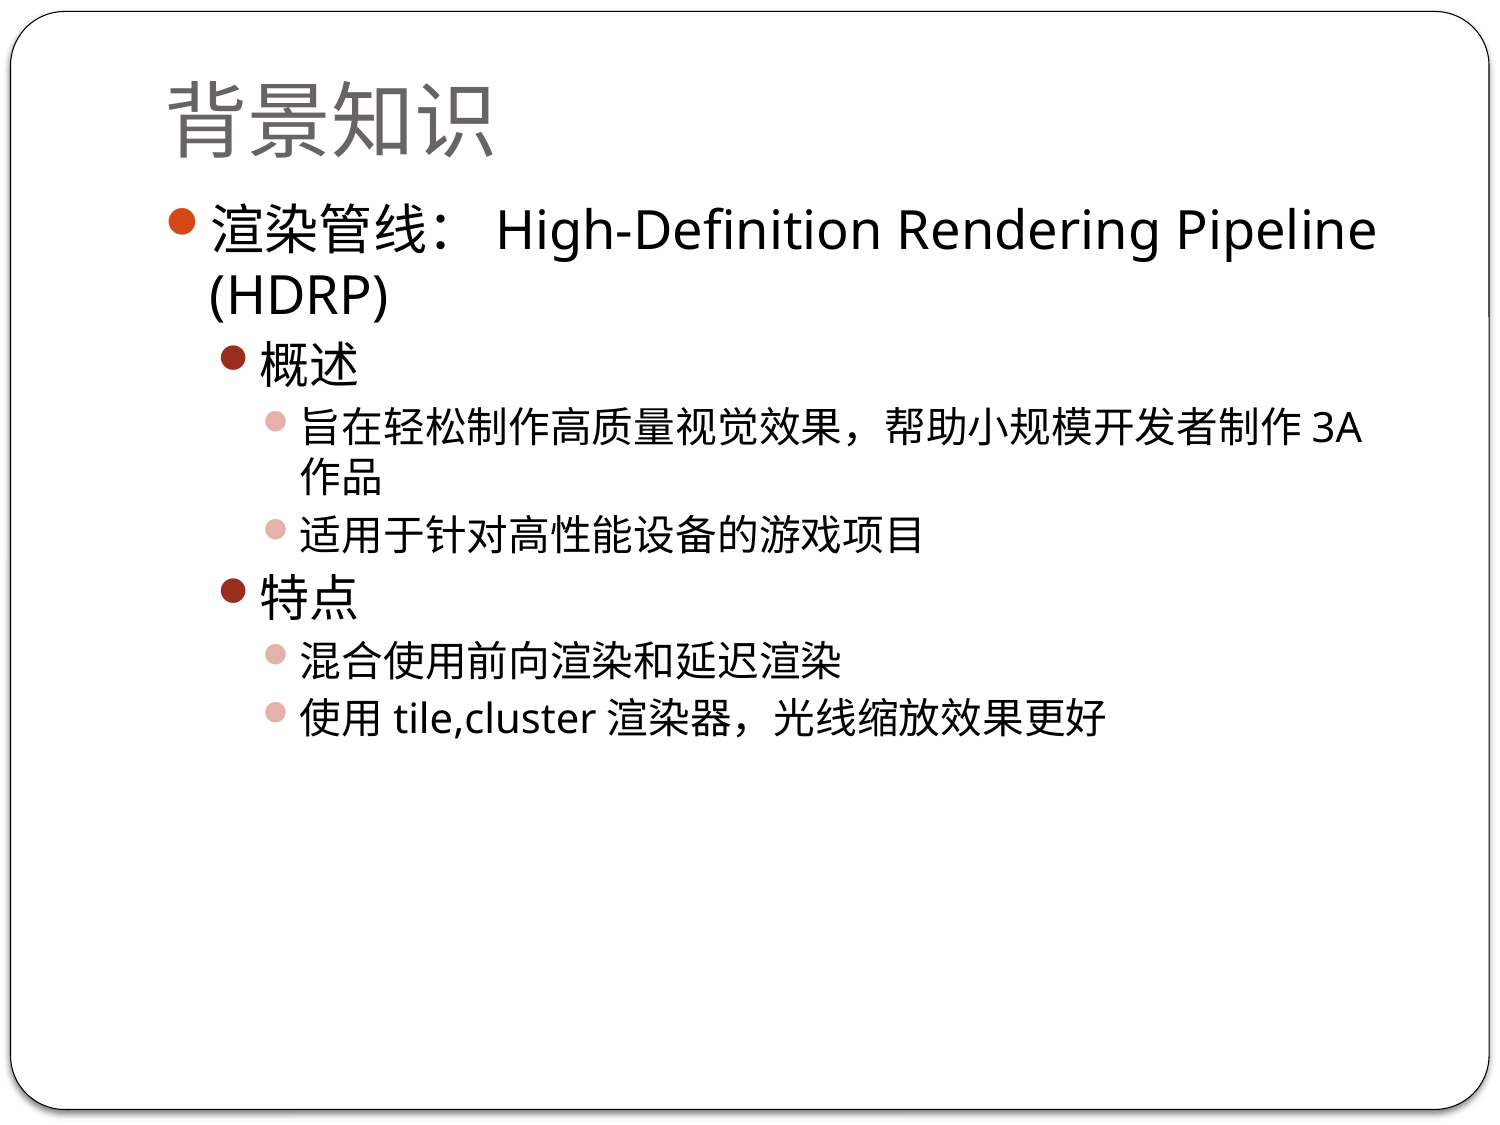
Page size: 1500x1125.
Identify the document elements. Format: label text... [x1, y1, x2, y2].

list 渲染管线：High-Definition Rendering Pipeline (HDRP) 概述 旨在轻松制作高质量视觉效果，帮助小规模开发者制作3A作品 适用于针对高性能设备的游戏项目 特点 混合使用前向渲染和延迟渲染 使用tile,cluster渲染器，光线缩放效果更好 [150, 187, 1425, 988]
title 背景知识 [150, 0, 1425, 183]
